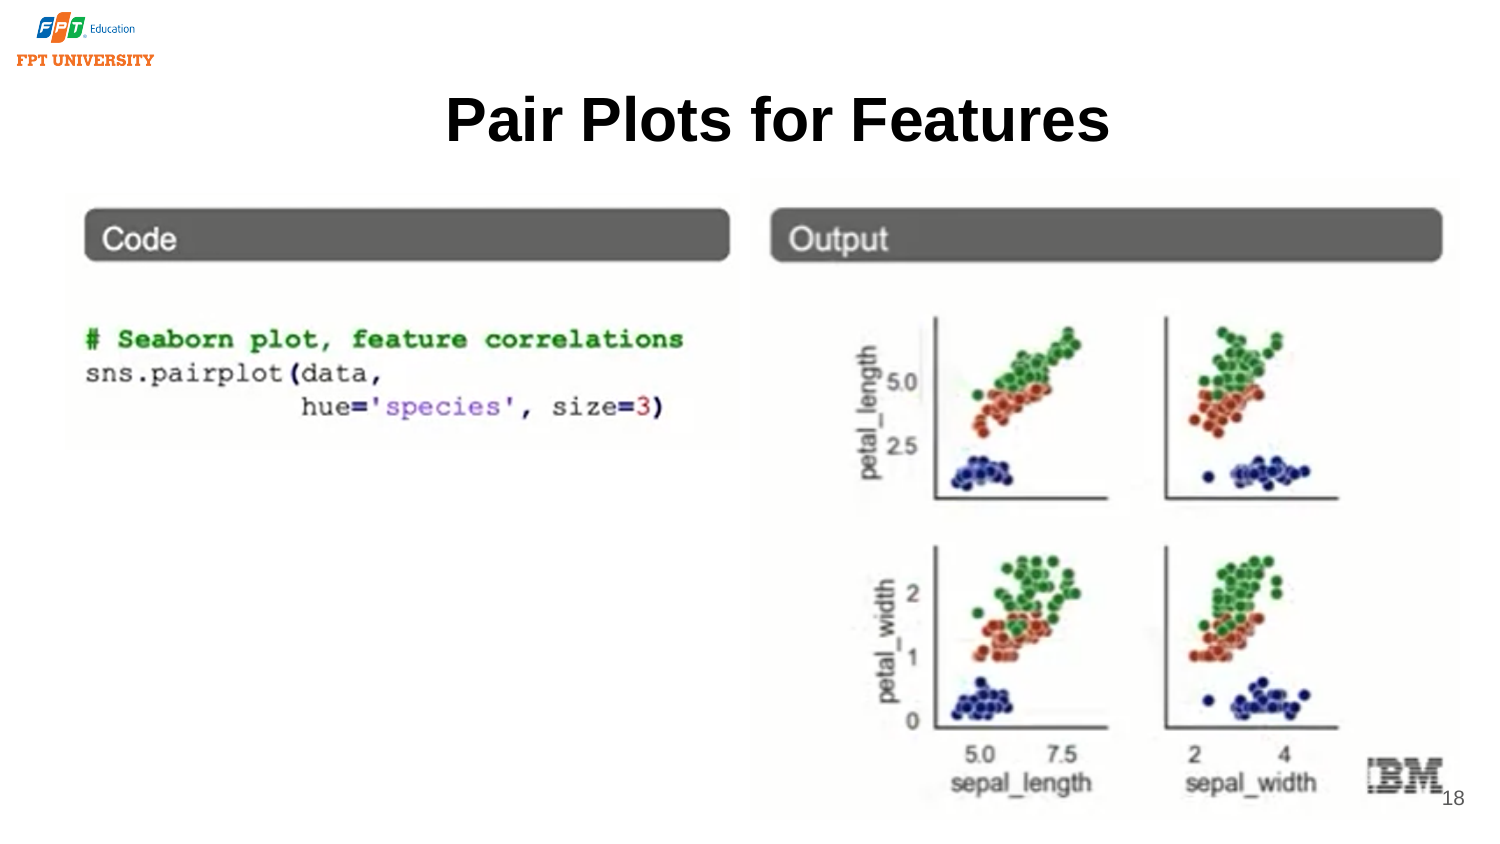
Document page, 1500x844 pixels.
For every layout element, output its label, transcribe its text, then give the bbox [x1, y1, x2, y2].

picture [749, 178, 1460, 820]
picture [11, 1, 160, 77]
title Pair Plots for Features [79, 52, 1478, 147]
slide_number 18 [1389, 764, 1480, 830]
picture [65, 192, 740, 450]
